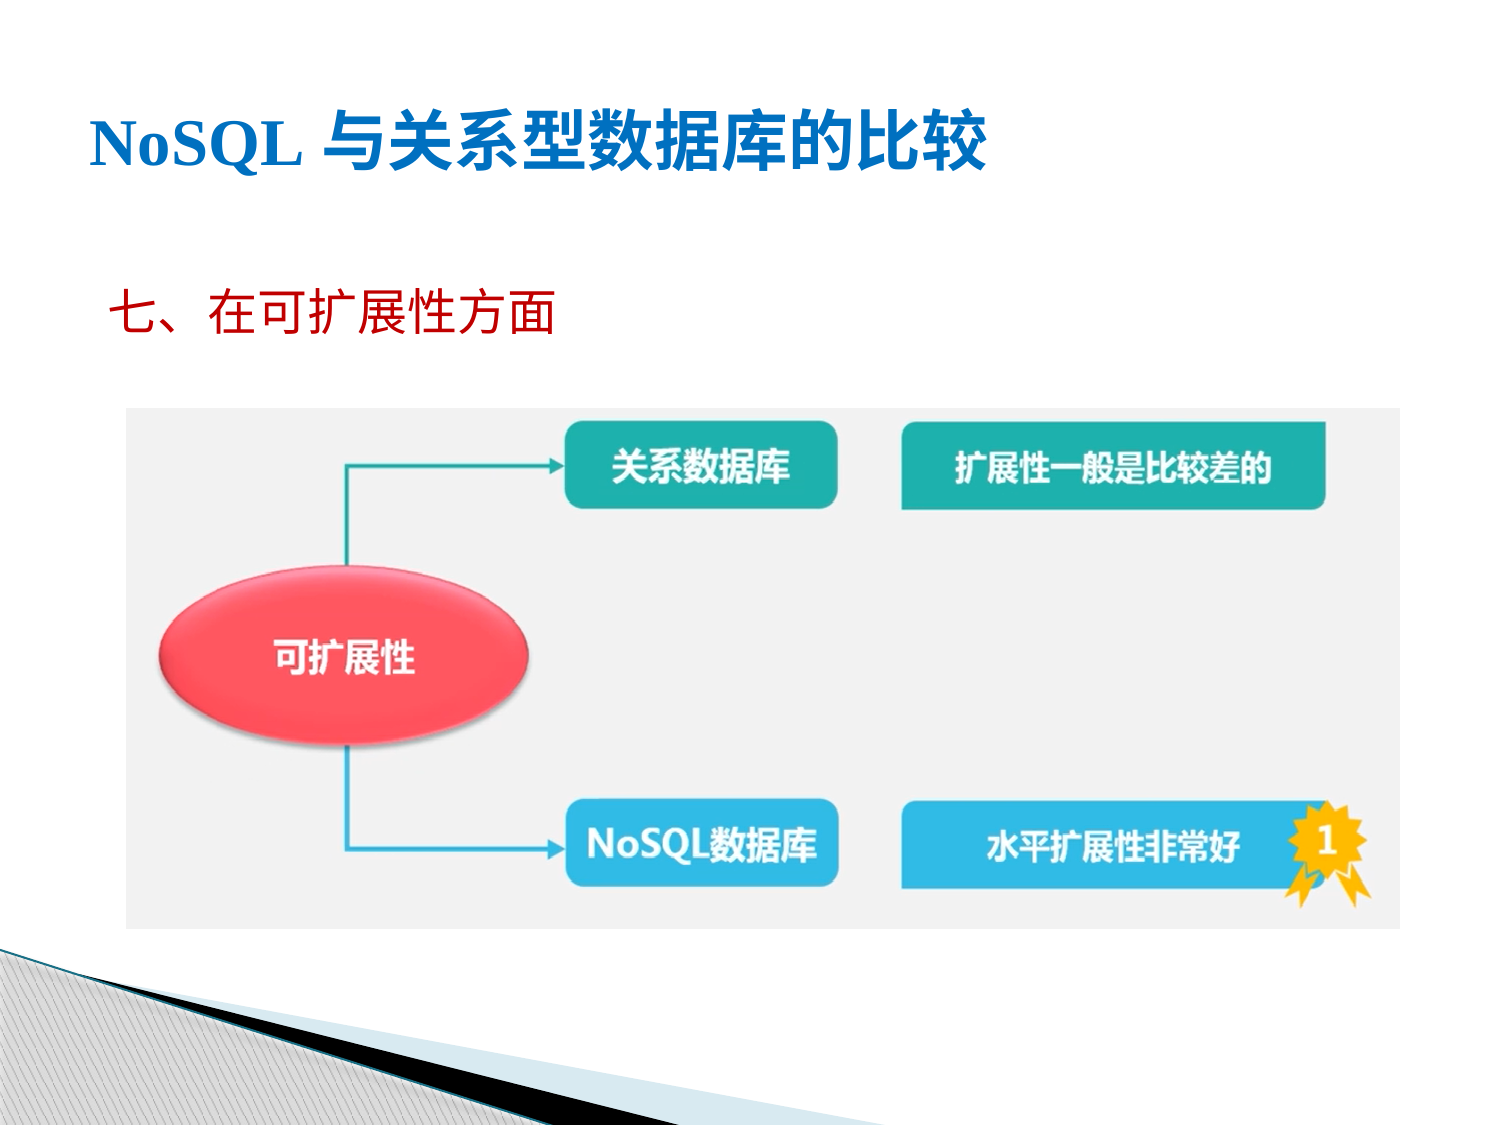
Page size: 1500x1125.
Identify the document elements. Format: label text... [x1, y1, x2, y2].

title NoSQL与关系型数据库的比较 [75, 45, 1400, 233]
list 七、在可扩展性方面 [75, 243, 1425, 986]
picture [126, 408, 1400, 929]
